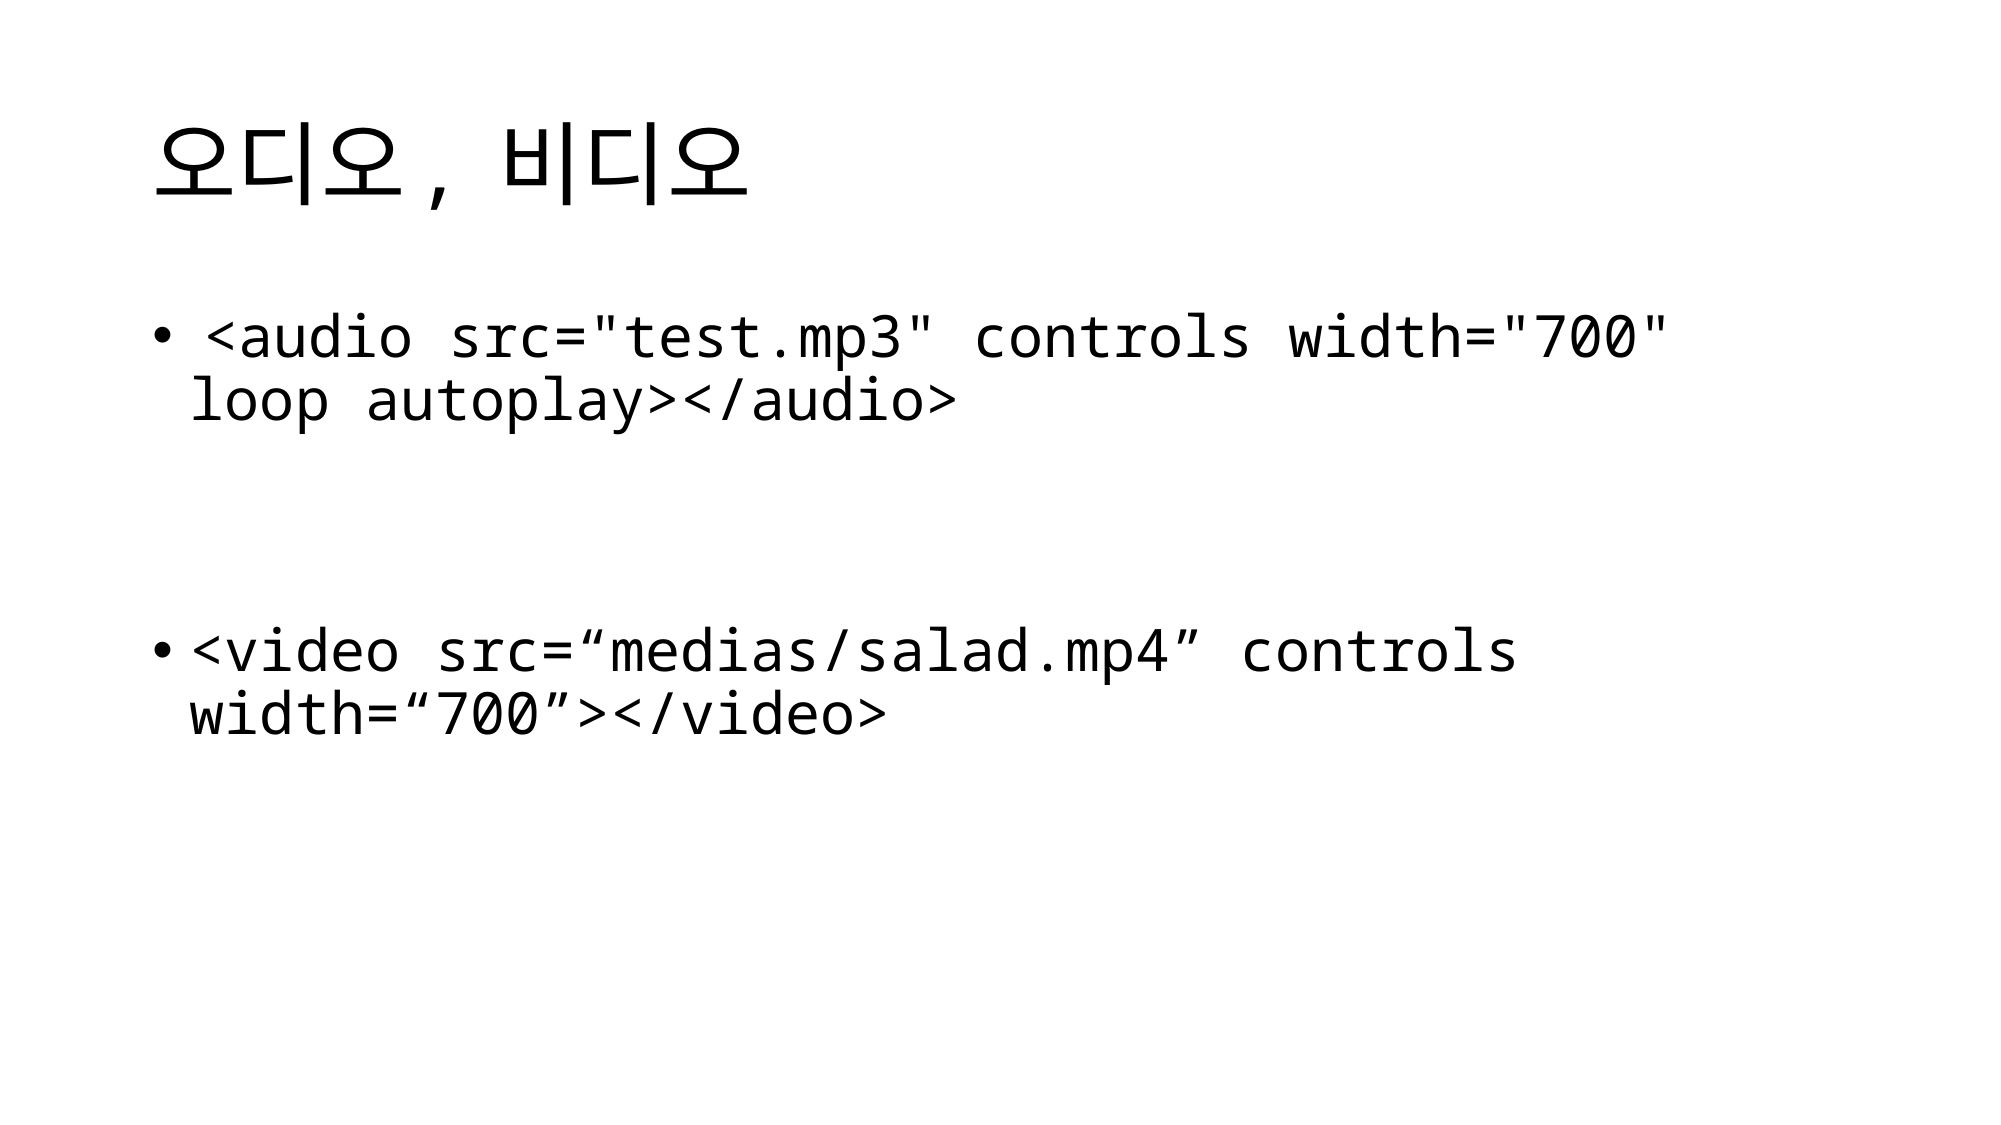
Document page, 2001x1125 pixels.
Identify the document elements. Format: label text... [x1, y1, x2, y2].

title 오디오, 비디오 [137, 59, 1863, 278]
list <audio src="test.mp3" controls width="700" loop autoplay></audio> <video src=“medias/salad.mp4” controls width=“700”></video> [137, 299, 1863, 1014]
